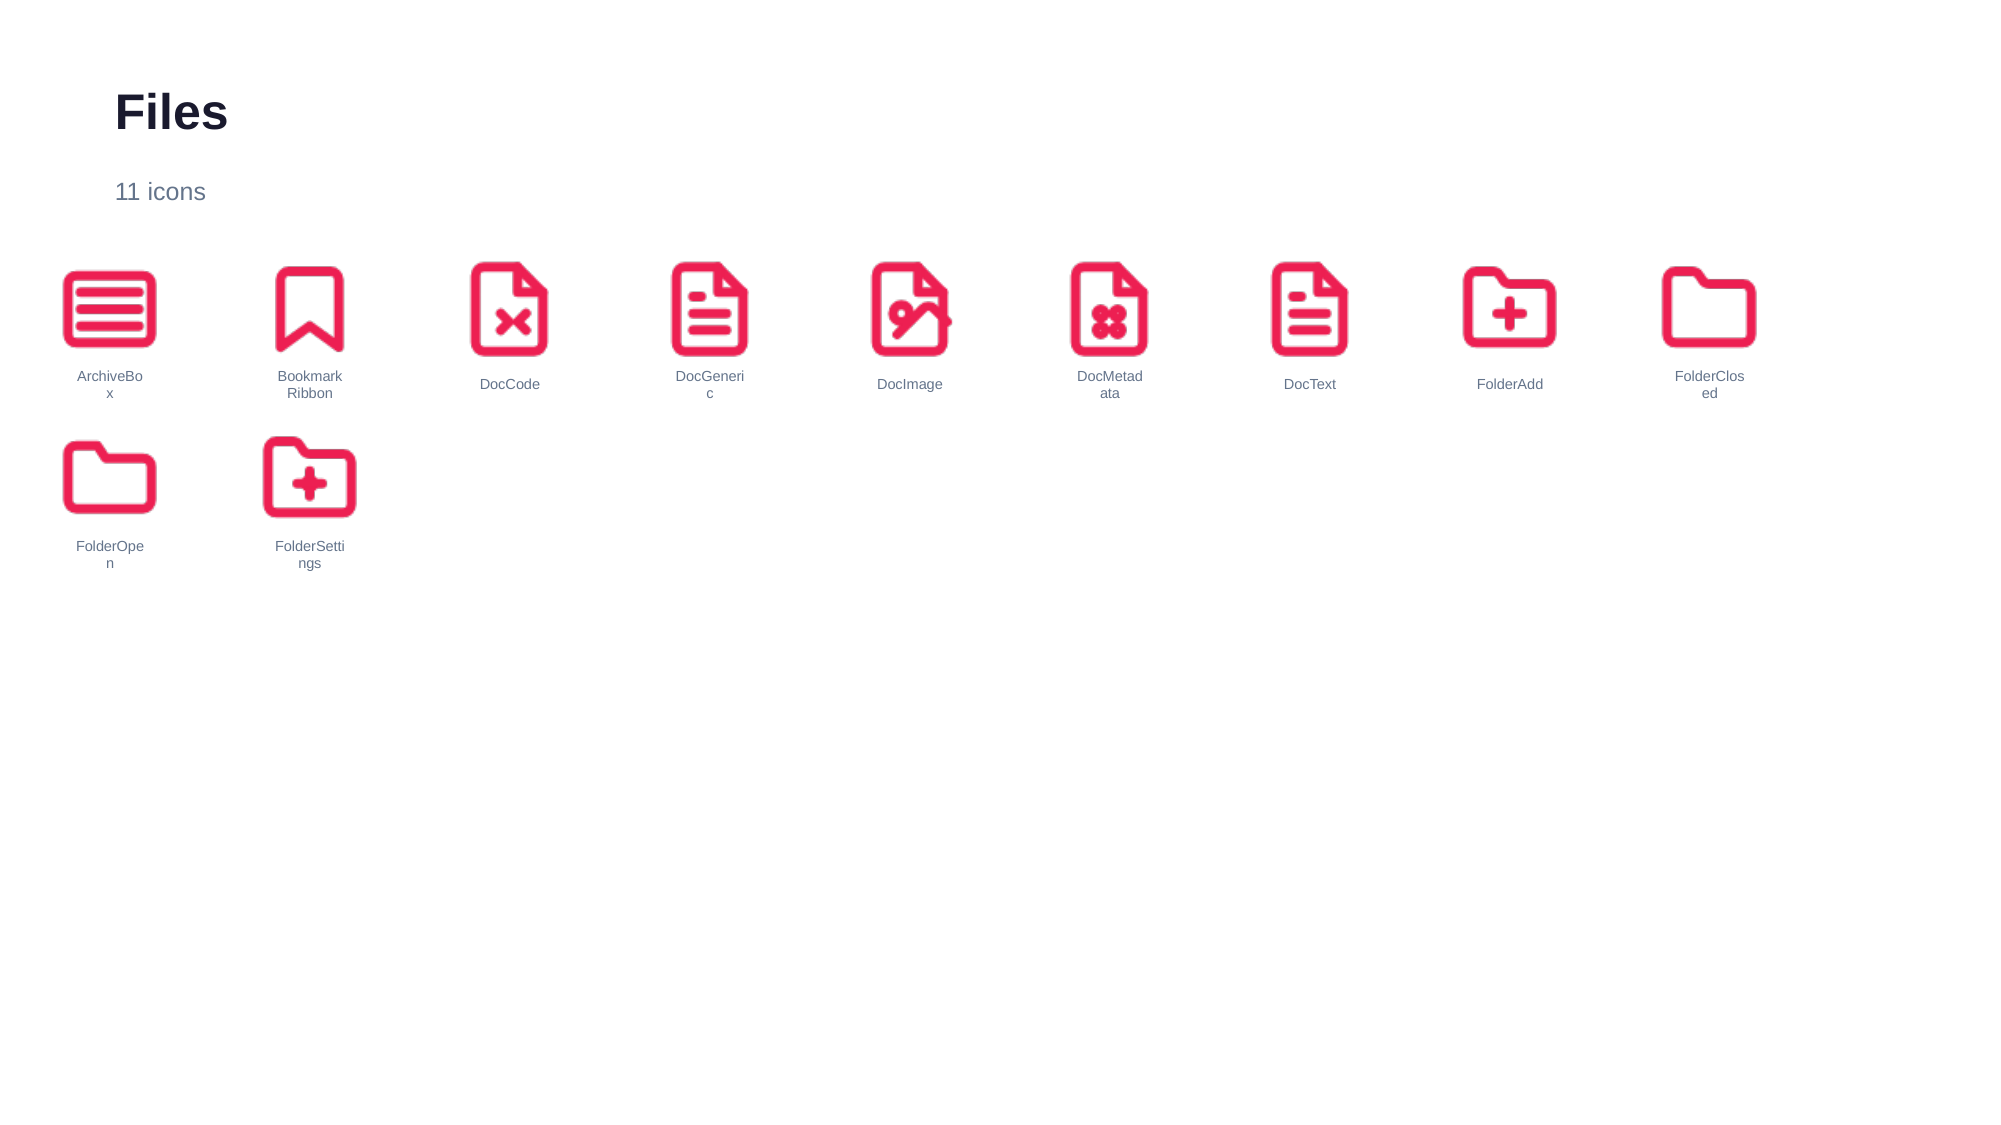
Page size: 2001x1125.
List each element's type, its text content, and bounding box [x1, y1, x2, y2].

picture [59, 429, 161, 531]
text_box FolderAdd [1460, 369, 1560, 404]
text_box BookmarkRibbon [260, 369, 360, 404]
picture [459, 259, 561, 361]
text_box DocCode [459, 368, 560, 404]
text_box FolderClosed [1659, 368, 1760, 404]
text_box ArchiveBox [60, 369, 160, 404]
picture [59, 259, 161, 361]
picture [859, 259, 961, 361]
text_box FolderOpen [60, 539, 160, 574]
text_box DocImage [860, 369, 960, 404]
picture [1459, 259, 1561, 361]
text_box DocText [1260, 369, 1360, 404]
text_box 11 icons [99, 159, 1700, 220]
picture [259, 429, 361, 531]
picture [259, 259, 361, 361]
picture [1059, 259, 1161, 361]
text_box DocMetadata [1059, 368, 1160, 404]
text_box FolderSettings [260, 539, 360, 574]
text_box DocGeneric [660, 369, 760, 404]
picture [1259, 259, 1361, 361]
text_box Files [99, 60, 1700, 159]
picture [659, 259, 761, 361]
picture [1659, 259, 1761, 361]
